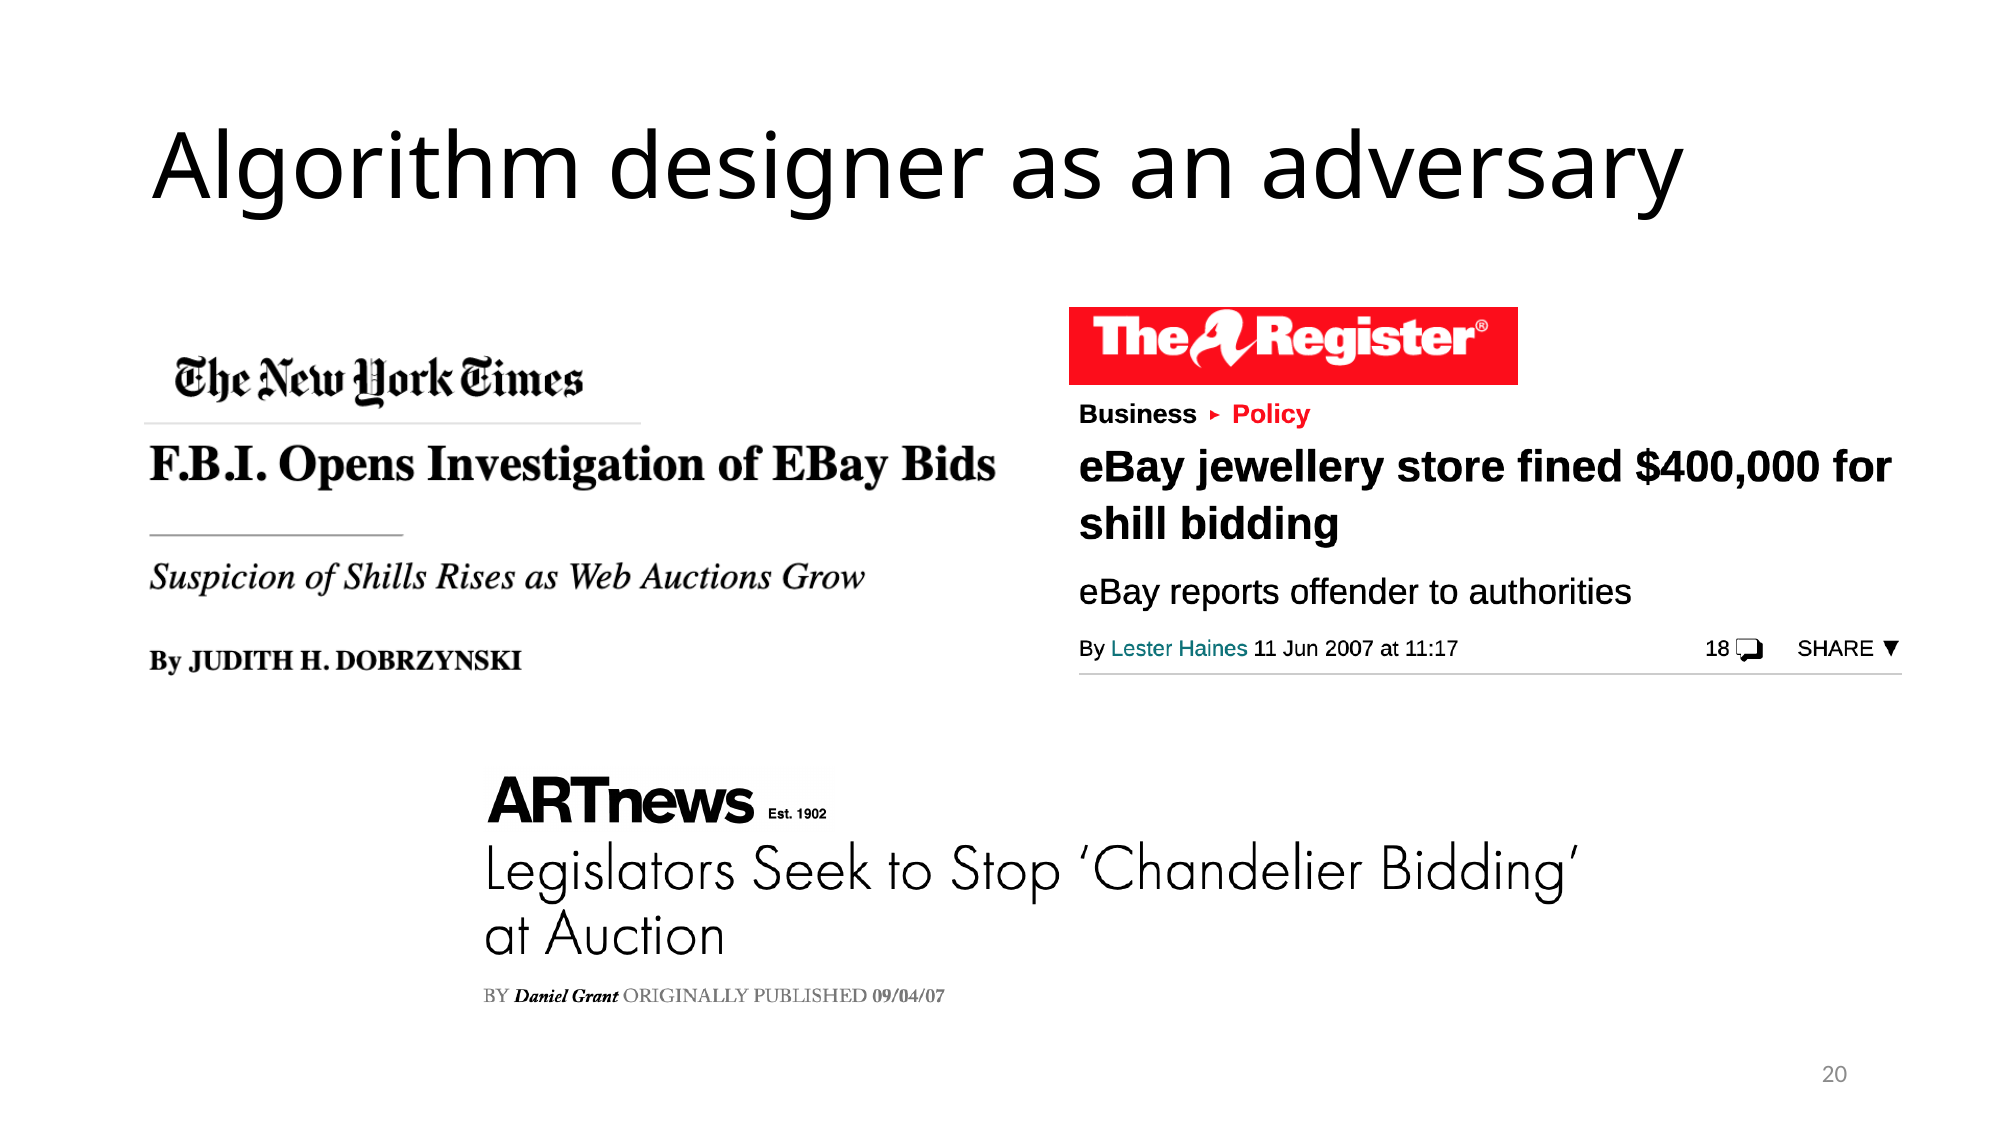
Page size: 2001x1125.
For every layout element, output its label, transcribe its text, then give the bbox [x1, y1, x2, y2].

title Algorithm designer as an adversary [137, 59, 1930, 278]
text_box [462, 766, 1600, 1023]
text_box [137, 334, 1032, 702]
slide_number 20 [1412, 1042, 1863, 1103]
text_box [1069, 307, 1930, 692]
